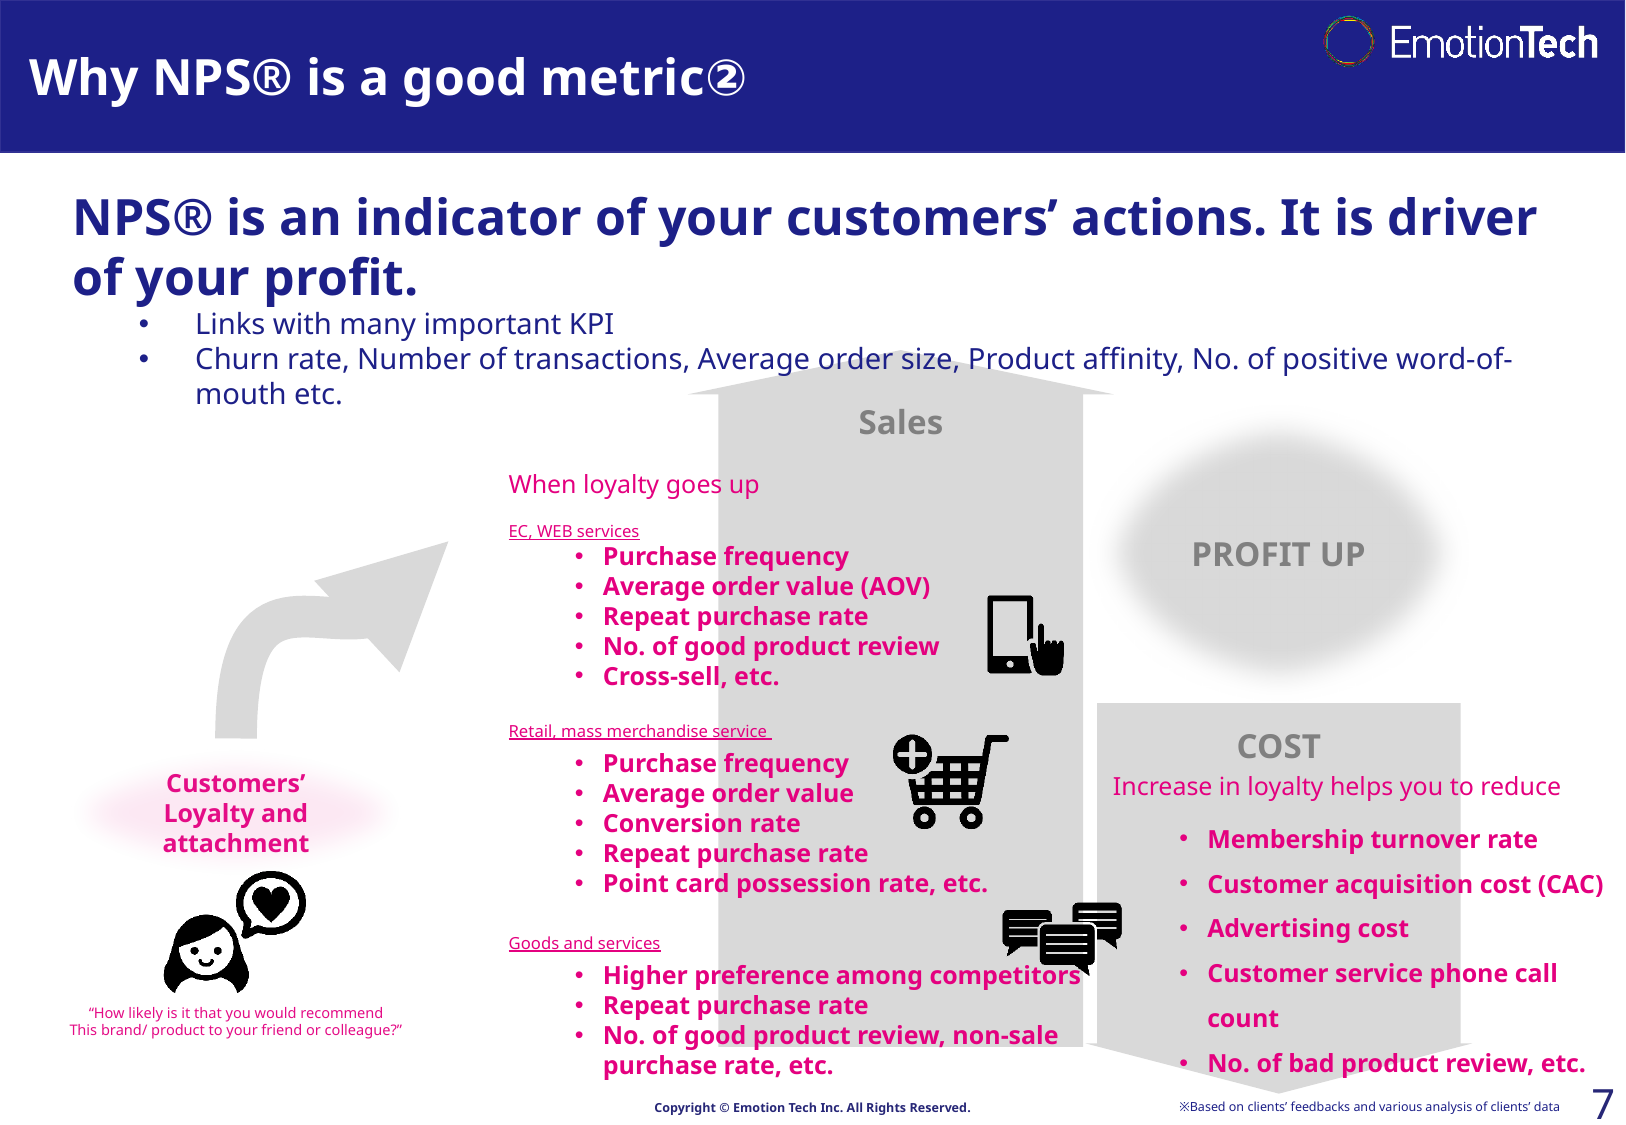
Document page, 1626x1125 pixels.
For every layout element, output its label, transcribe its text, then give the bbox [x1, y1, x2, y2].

text_box [89, 763, 384, 858]
text_box Customers’ Loyalty and attachment [129, 789, 344, 836]
text_box [1132, 445, 1427, 661]
text_box Supporting more than 300 companies in customer experience management (CXM) for increasing profit [111, 780, 362, 846]
text_box NPS® is an indicator of your customers’ actions. It is driver of your profit. Links with many important KPI Churn rate, Number of transactions, Average order size, Product affinity, No. of positive word-of-mouth etc. [57, 178, 1595, 418]
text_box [1128, 442, 1430, 664]
picture [1290, 0, 1626, 98]
table_cell Unspecified web users [99, 771, 374, 855]
picture [153, 858, 319, 1023]
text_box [107, 776, 367, 850]
title About “Emotion Tech” [1125, 439, 1433, 667]
text_box [96, 768, 377, 858]
table_cell [1123, 436, 1436, 670]
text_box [1085, 702, 1473, 1094]
text_box Increase in loyalty helps you to reduce Membership turnover rate Customer acquisition cost (CAC) Advertising cost Customer service phone call count No. of bad product review, etc. [1473, 763, 1625, 1085]
text_box ※Based on clients’ feedbacks and various analysis of clients’ data [743, 1091, 1575, 1122]
text_box [118, 783, 355, 843]
text_box Number of long-term customers. (>1 year) [1136, 449, 1423, 657]
text_box [1116, 429, 1443, 677]
picture [858, 578, 1127, 996]
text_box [243, 533, 441, 747]
text_box When loyalty goes up EC, WEB services Purchase frequency Average order value (AOV) Repeat purchase rate No. of good product review Cross-sell, etc. Retail, mass merchandise service Purchase frequency Average order value Conversion rate Repeat purchase rate Point card possession rate, etc. Goods and services Higher preference among competitors Repeat purchase rate No. of good product review, non-sale purchase rate, etc. [493, 460, 1085, 1088]
text_box [93, 766, 381, 858]
text_box [103, 773, 371, 853]
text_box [687, 350, 1114, 1047]
title Why NPS® is a good metric② [0, 0, 1227, 153]
text_box PROFIT UP [1142, 455, 1417, 651]
